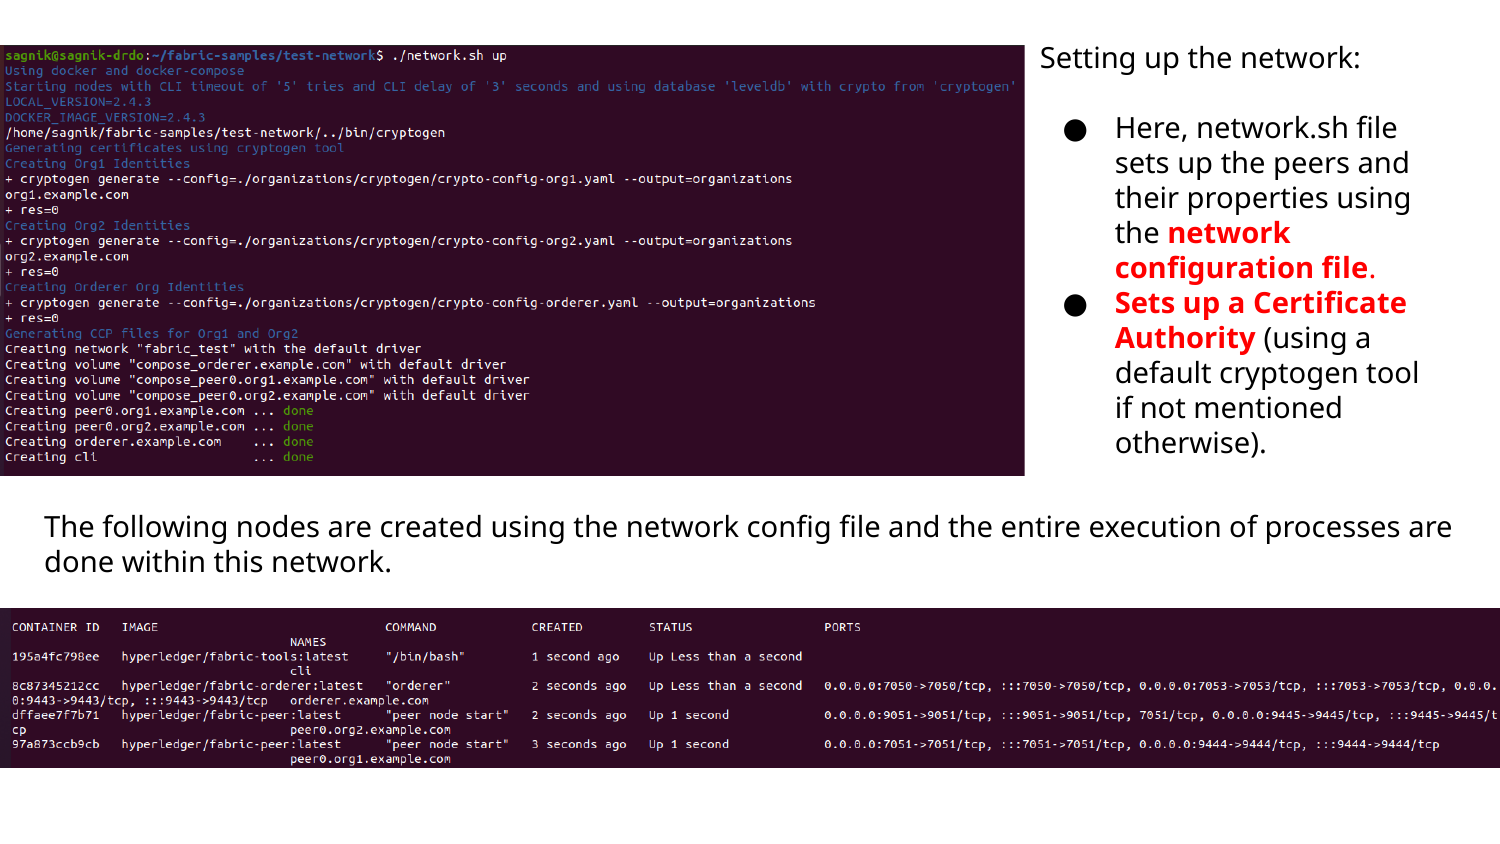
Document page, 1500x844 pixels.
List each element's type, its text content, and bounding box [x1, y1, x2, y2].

picture [0, 608, 1500, 769]
text_box Setting up the network: Here, network.sh file sets up the peers and their properties using the network configuration file. Sets up a Certificate Authority (using a default cryptogen tool if not mentioned otherwise). [1024, 24, 1454, 475]
picture [0, 45, 1025, 476]
text_box The following nodes are created using the network config file and the entire execution of processes are done within this network. [29, 493, 1471, 594]
